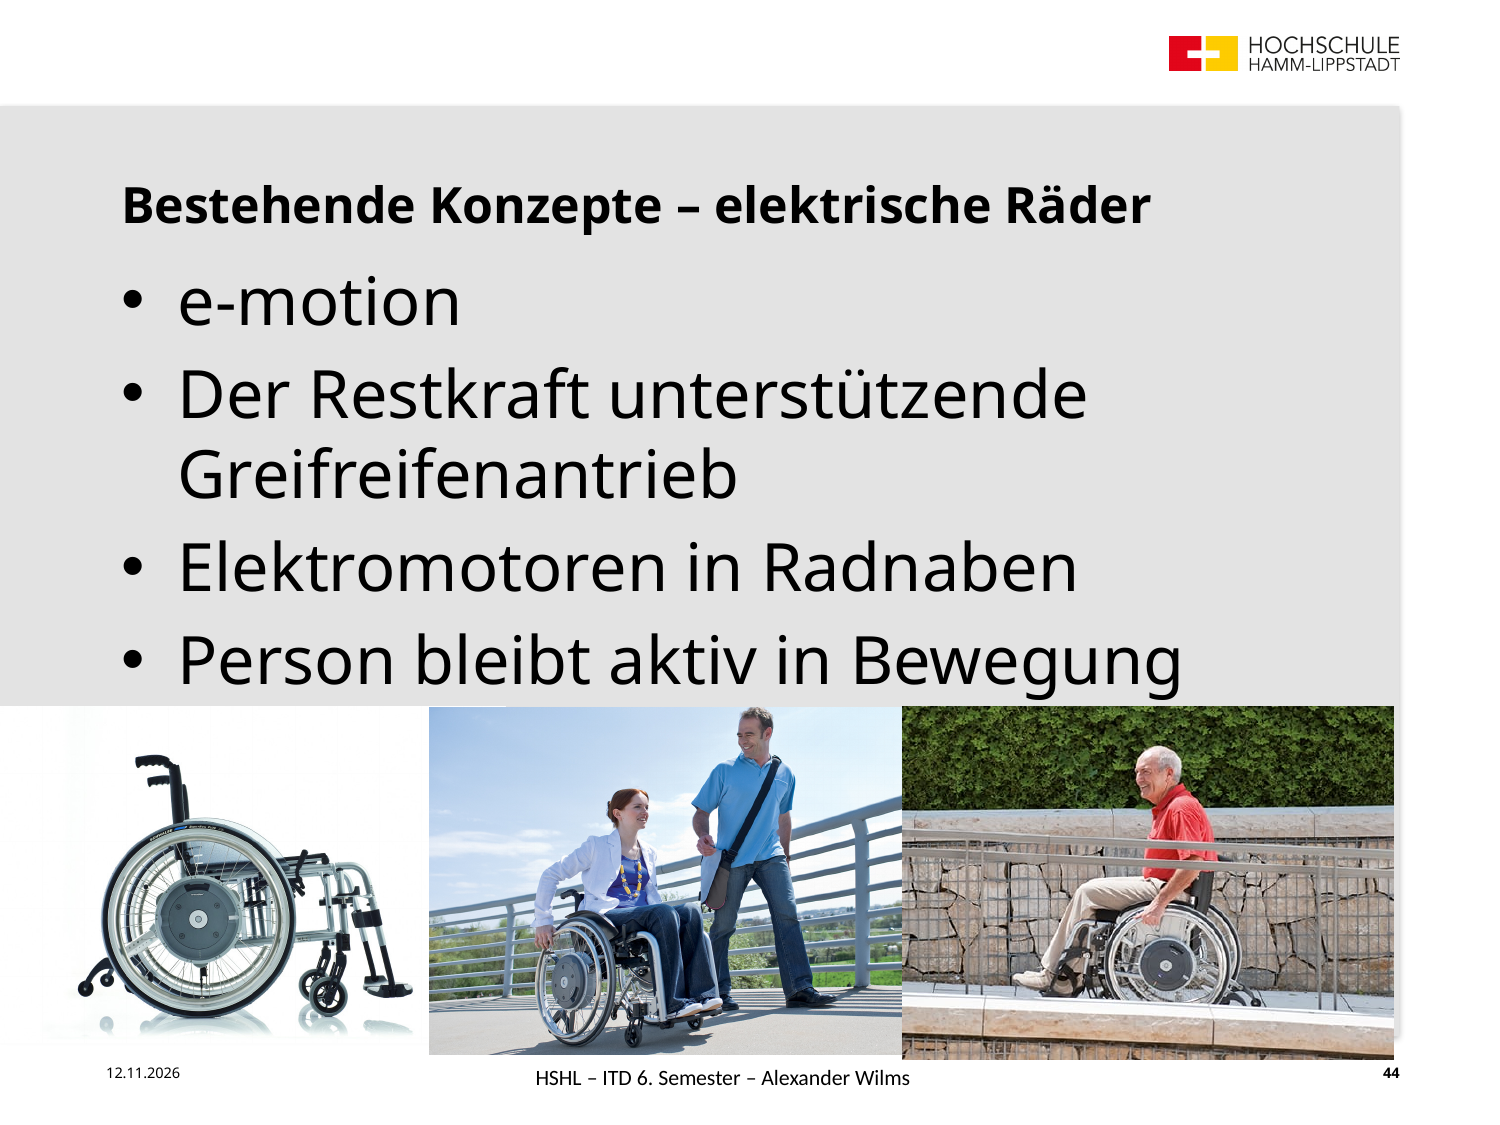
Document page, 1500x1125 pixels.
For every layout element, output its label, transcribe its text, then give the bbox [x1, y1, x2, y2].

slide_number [106, 1065, 457, 1084]
slide_number 44 [1049, 1065, 1400, 1084]
text_box Bestehende Konzepte – elektrische Räder [106, 125, 1340, 281]
picture [0, 706, 1394, 1060]
picture [1169, 36, 1400, 71]
text_box HSHL – ITD 6. Semester – Alexander Wilms [520, 1063, 926, 1097]
list e-motion Der Restkraft unterstützende Greifreifenantrieb Elektromotoren in Radnaben Person bleibt aktiv in Bewegung [106, 250, 1366, 706]
